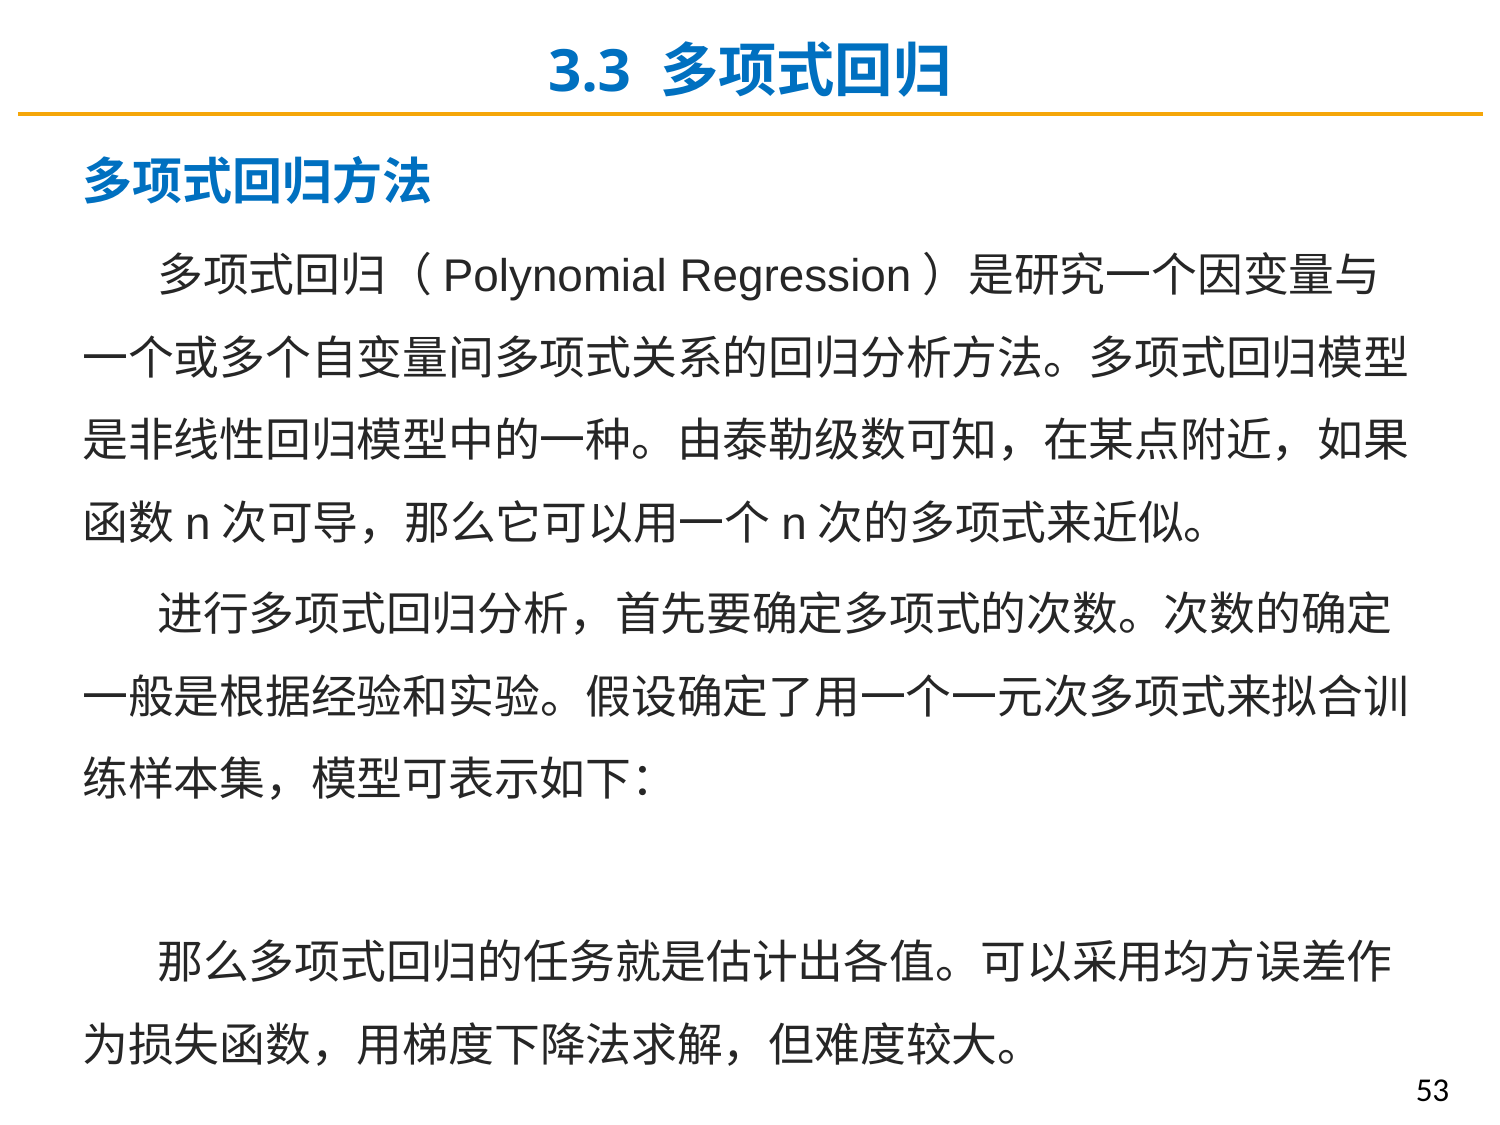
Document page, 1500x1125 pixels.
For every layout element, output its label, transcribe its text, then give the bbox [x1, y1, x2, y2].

text_box 53 [1114, 1060, 1465, 1106]
text_box 3.3 多项式回归 [0, 25, 1500, 111]
